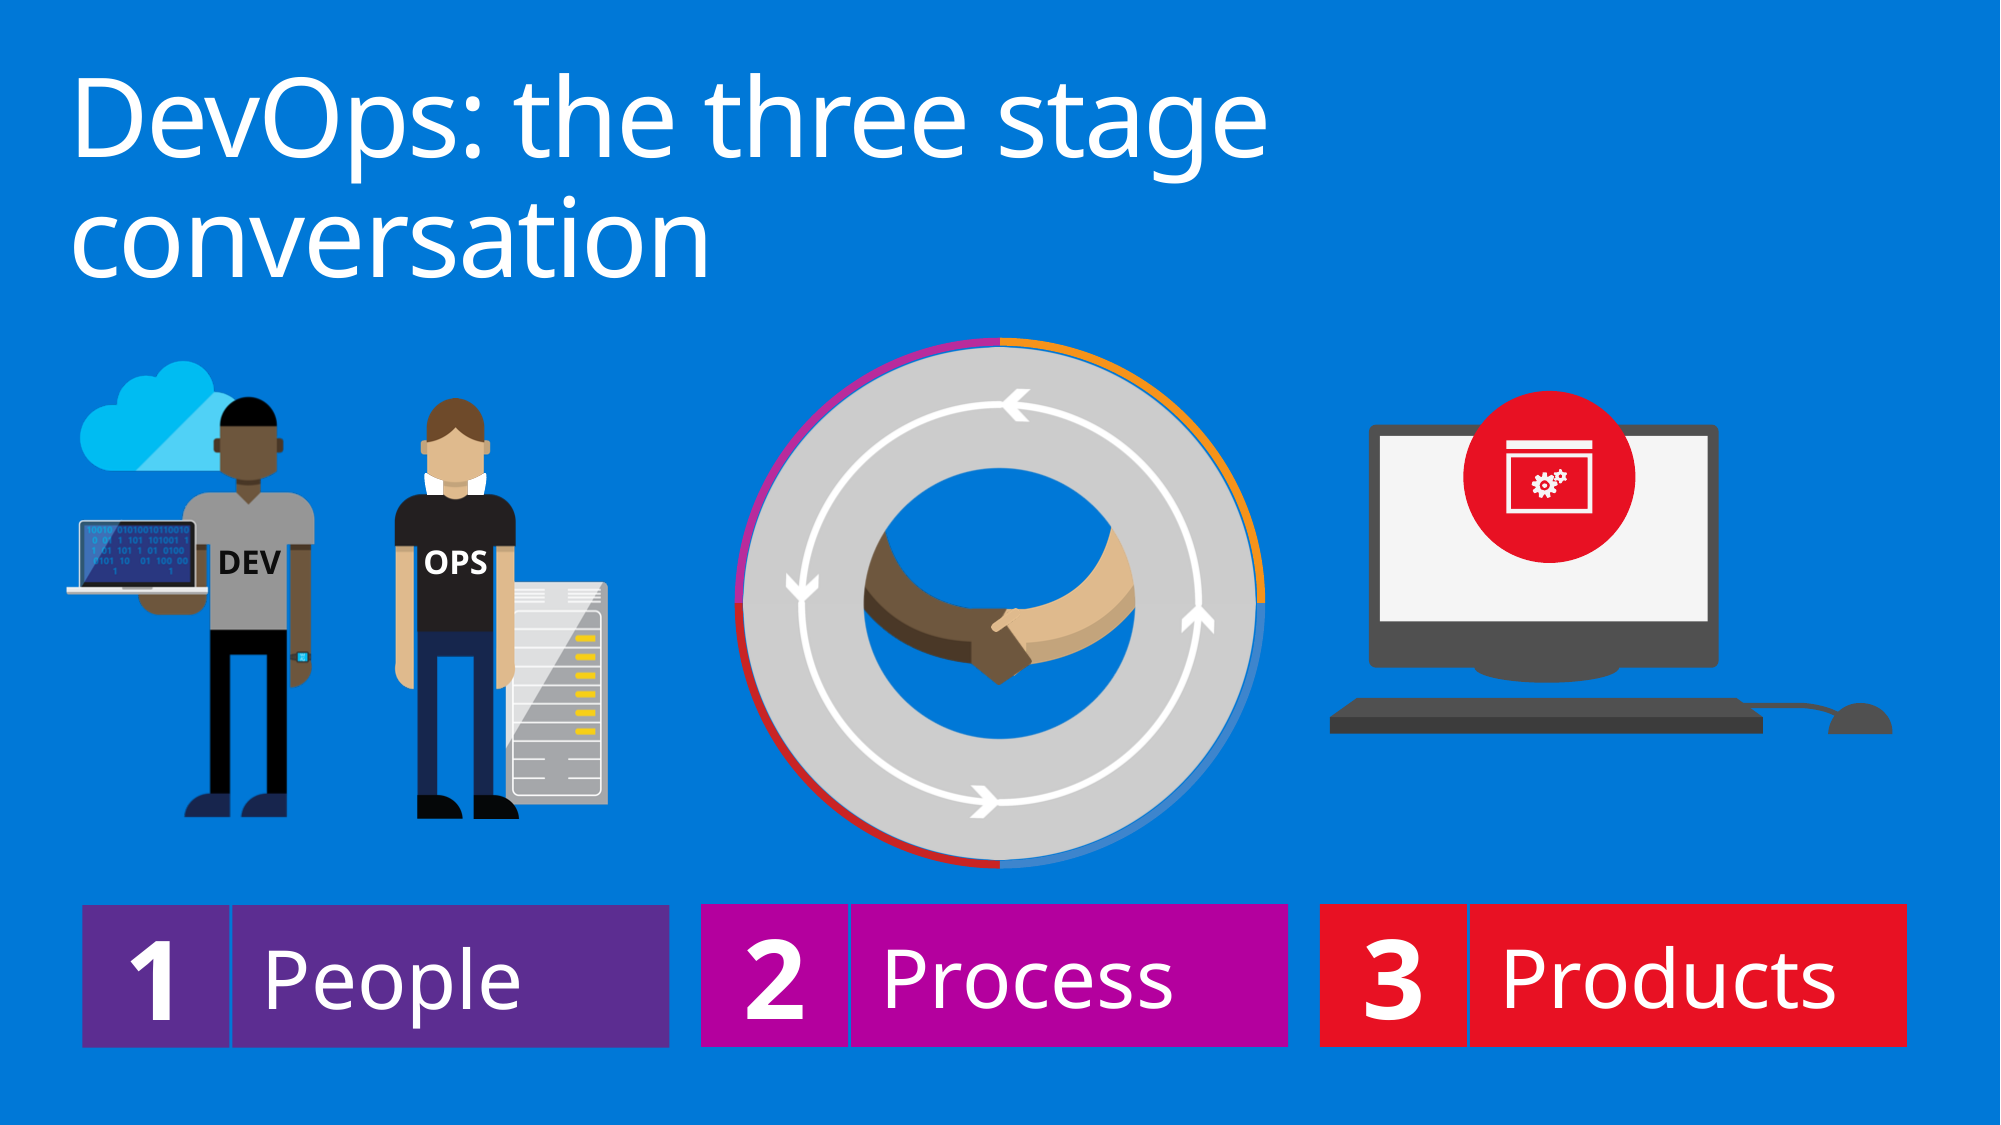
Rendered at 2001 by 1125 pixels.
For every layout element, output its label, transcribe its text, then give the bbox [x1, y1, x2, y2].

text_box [1237, 186, 1989, 938]
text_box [734, 337, 1237, 869]
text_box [1319, 938, 1908, 1048]
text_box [82, 904, 670, 1048]
picture [51, 337, 330, 835]
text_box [700, 903, 1289, 1048]
picture [393, 398, 609, 820]
title DevOps: the three stage conversation [44, 47, 1957, 196]
